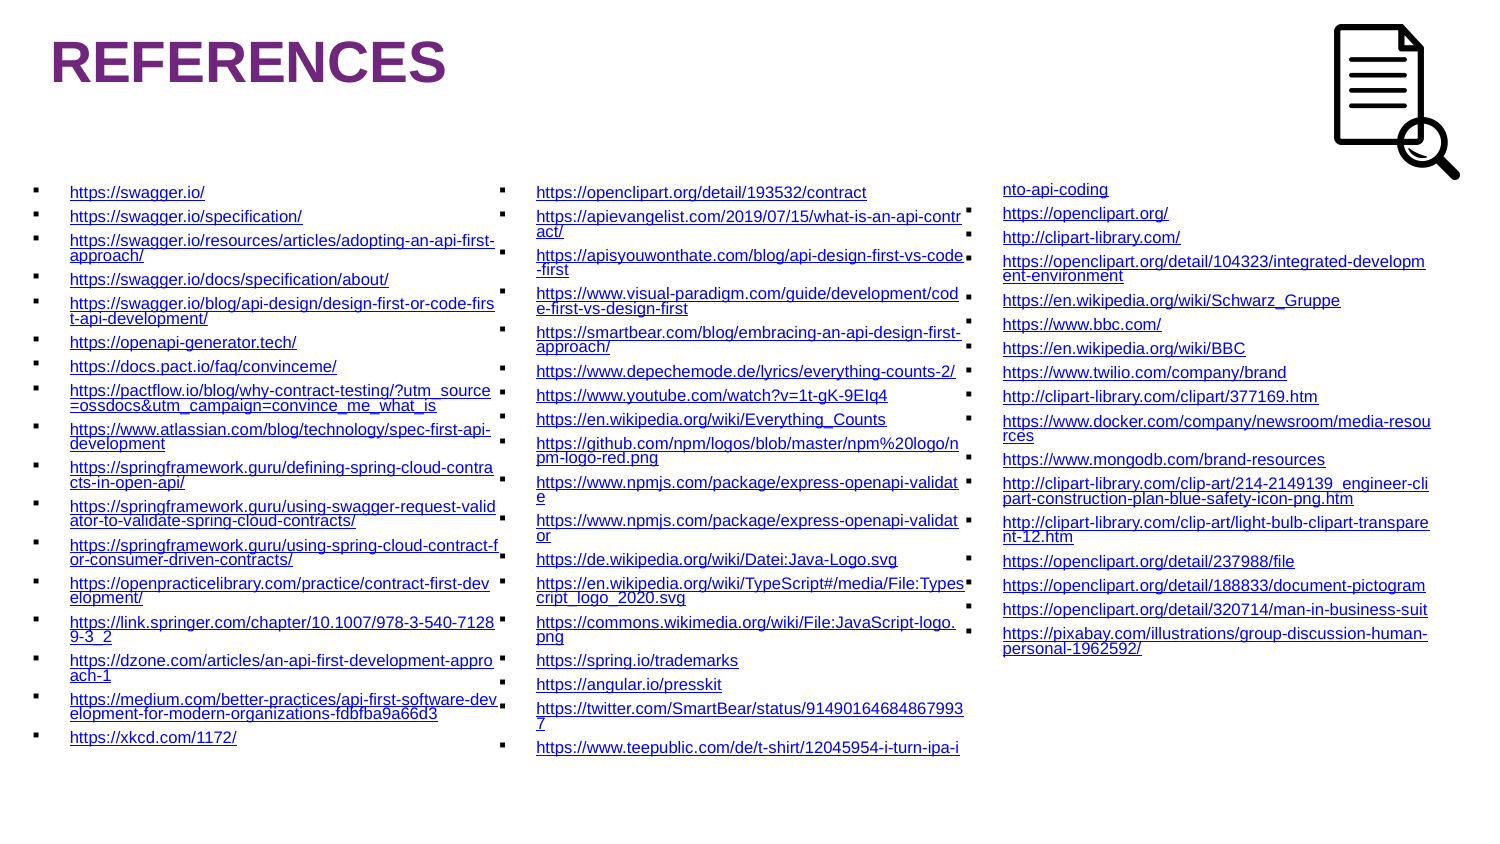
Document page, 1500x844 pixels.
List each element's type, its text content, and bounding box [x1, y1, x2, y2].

text_box [1306, 21, 1496, 160]
title REFERENCES [50, 33, 1306, 92]
picture [1334, 24, 1460, 181]
text_box https://swagger.io/ https://swagger.io/specification/ https://swagger.io/resources/articles/adopting-an-api-first-approach/ https://swagger.io/docs/specification/about/ https://swagger.io/blog/api-design/design-first-or-code-first-api-development/ https://openapi-generator.tech/ https://docs.pact.io/faq/convinceme/ https://pactflow.io/blog/why-contract-testing/?utm_source=ossdocs&utm_campaign=convince_me_what_is https://www.atlassian.com/blog/technology/spec-first-api-development https://springframework.guru/defining-spring-cloud-contracts-in-open-api/ https://springframework.guru/using-swagger-request-validator-to-validate-spring-cloud-contracts/ https://springframework.guru/using-spring-cloud-contract-for-consumer-driven-contracts/ https://openpracticelibrary.com/practice/contract-first-development/ https://link.springer.com/chapter/10.1007/978-3-540-71289-3_2 https://dzone.com/articles/an-api-first-development-approach-1 https://medium.com/better-practices/api-first-software-development-for-modern-organizations-fdbfba9a66d3 https://xkcd.com/1172/ https://openclipart.org/detail/193532/contract https://apievangelist.com/2019/07/15/what-is-an-api-contract/ https://apisyouwonthate.com/blog/api-design-first-vs-code-first https://www.visual-paradigm.com/guide/development/code-first-vs-design-first https://smartbear.com/blog/embracing-an-api-design-first-approach/ https://www.depechemode.de/lyrics/everything-counts-2/ https://www.youtube.com/watch?v=1t-gK-9EIq4 https://en.wikipedia.org/wiki/Everything_Counts https://github.com/npm/logos/blob/master/npm%20logo/npm-logo-red.png https://www.npmjs.com/package/express-openapi-validate https://www.npmjs.com/package/express-openapi-validator https://de.wikipedia.org/wiki/Datei:Java-Logo.svg https://en.wikipedia.org/wiki/TypeScript#/media/File:Typescript_logo_2020.svg https://commons.wikimedia.org/wiki/File:JavaScript-logo.png https://spring.io/trademarks https://angular.io/presskit https://twitter.com/SmartBear/status/914901646848679937 https://www.teepublic.com/de/t-shirt/12045954-i-turn-ipa-into-api-coding https://openclipart.org/ http://clipart-library.com/ https://openclipart.org/detail/104323/integrated-development-environment https://en.wikipedia.org/wiki/Schwarz_Gruppe https://www.bbc.com/ https://en.wikipedia.org/wiki/BBC https://www.twilio.com/company/brand http://clipart-library.com/clipart/377169.htm https://www.docker.com/company/newsroom/media-resources https://www.mongodb.com/brand-resources http://clipart-library.com/clip-art/214-2149139_engineer-clipart-construction-plan-blue-safety-icon-png.htm http://clipart-library.com/clip-art/light-bulb-clipart-transparent-12.htm https://openclipart.org/detail/237988/file https://openclipart.org/detail/188833/document-pictogram https://openclipart.org/detail/320714/man-in-business-suit https://pixabay.com/illustrations/group-discussion-human-personal-1962592/ [17, 176, 1447, 782]
